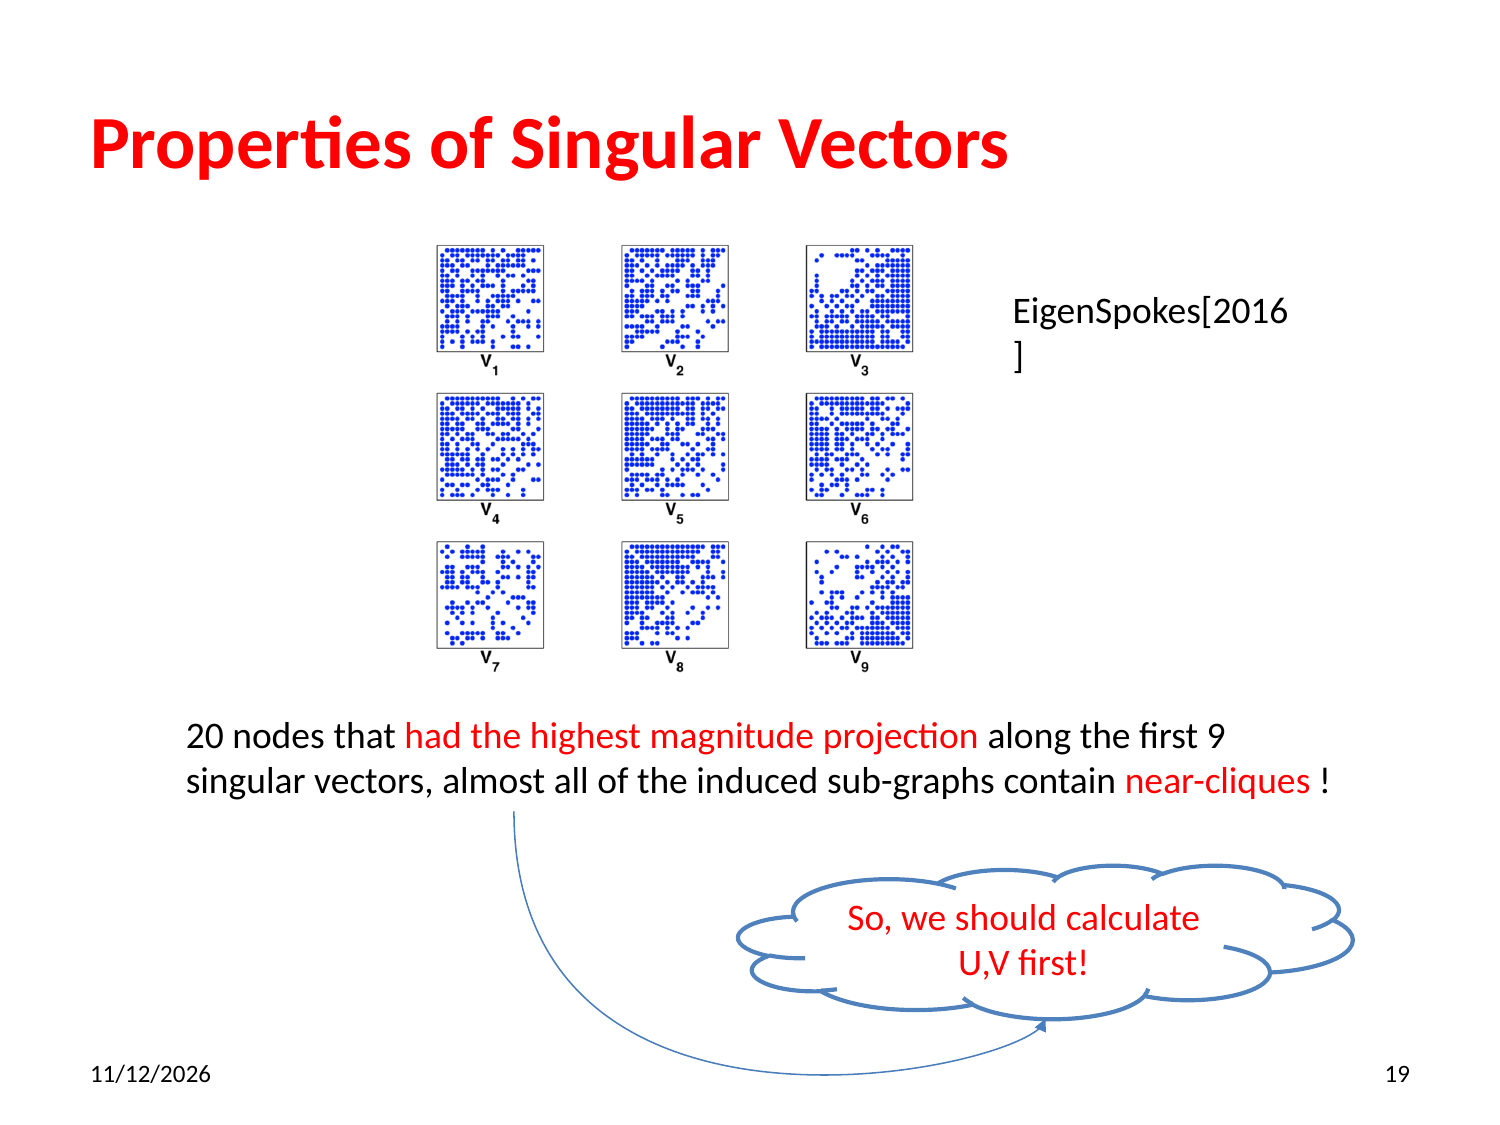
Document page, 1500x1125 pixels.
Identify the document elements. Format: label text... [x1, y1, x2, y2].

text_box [513, 811, 741, 943]
picture [424, 237, 929, 679]
slide_number 19 [1074, 1042, 1425, 1103]
text_box 20 nodes that had the highest magnitude projection along the first 9 singular vectors, almost all of the induced sub-graphs contain near-cliques ! [171, 704, 1353, 809]
text_box EigenSpokes[2016] [998, 278, 1306, 384]
title Properties of Singular Vectors [75, 45, 1425, 233]
text_box So, we should calculate U,V first! [742, 863, 1355, 1022]
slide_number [75, 1042, 425, 1103]
